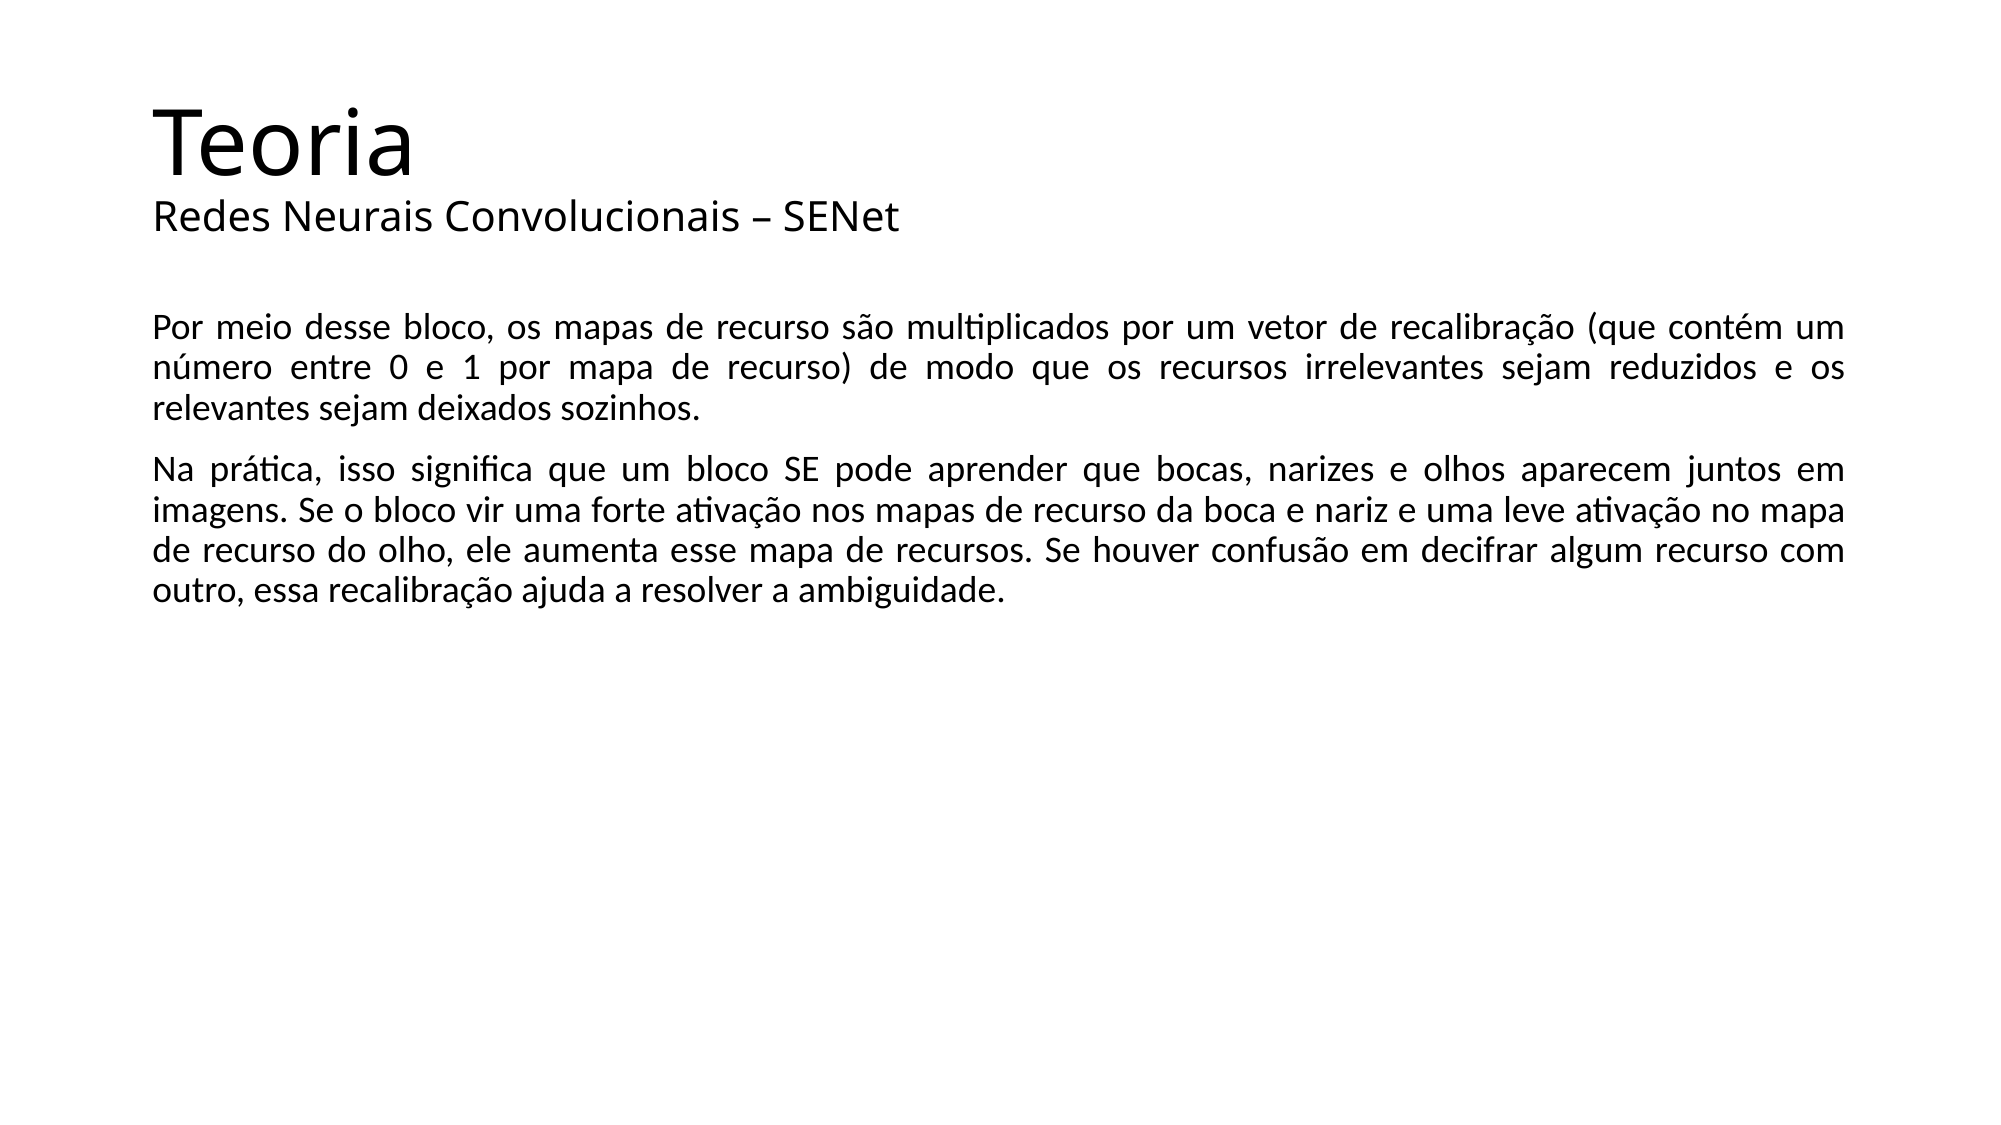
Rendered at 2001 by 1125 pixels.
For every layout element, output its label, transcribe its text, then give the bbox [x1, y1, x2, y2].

list Por meio desse bloco, os mapas de recurso são multiplicados por um vetor de recalibração (que contém um número entre 0 e 1 por mapa de recurso) de modo que os recursos irrelevantes sejam reduzidos e os relevantes sejam deixados sozinhos. Na prática, isso significa que um bloco SE pode aprender que bocas, narizes e olhos aparecem juntos em imagens. Se o bloco vir uma forte ativação nos mapas de recurso da boca e nariz e uma leve ativação no mapa de recurso do olho, ele aumenta esse mapa de recursos. Se houver confusão em decifrar algum recurso com outro, essa recalibração ajuda a resolver a ambiguidade. [137, 299, 1863, 1014]
title Teoria Redes Neurais Convolucionais – SENet [137, 59, 1863, 278]
